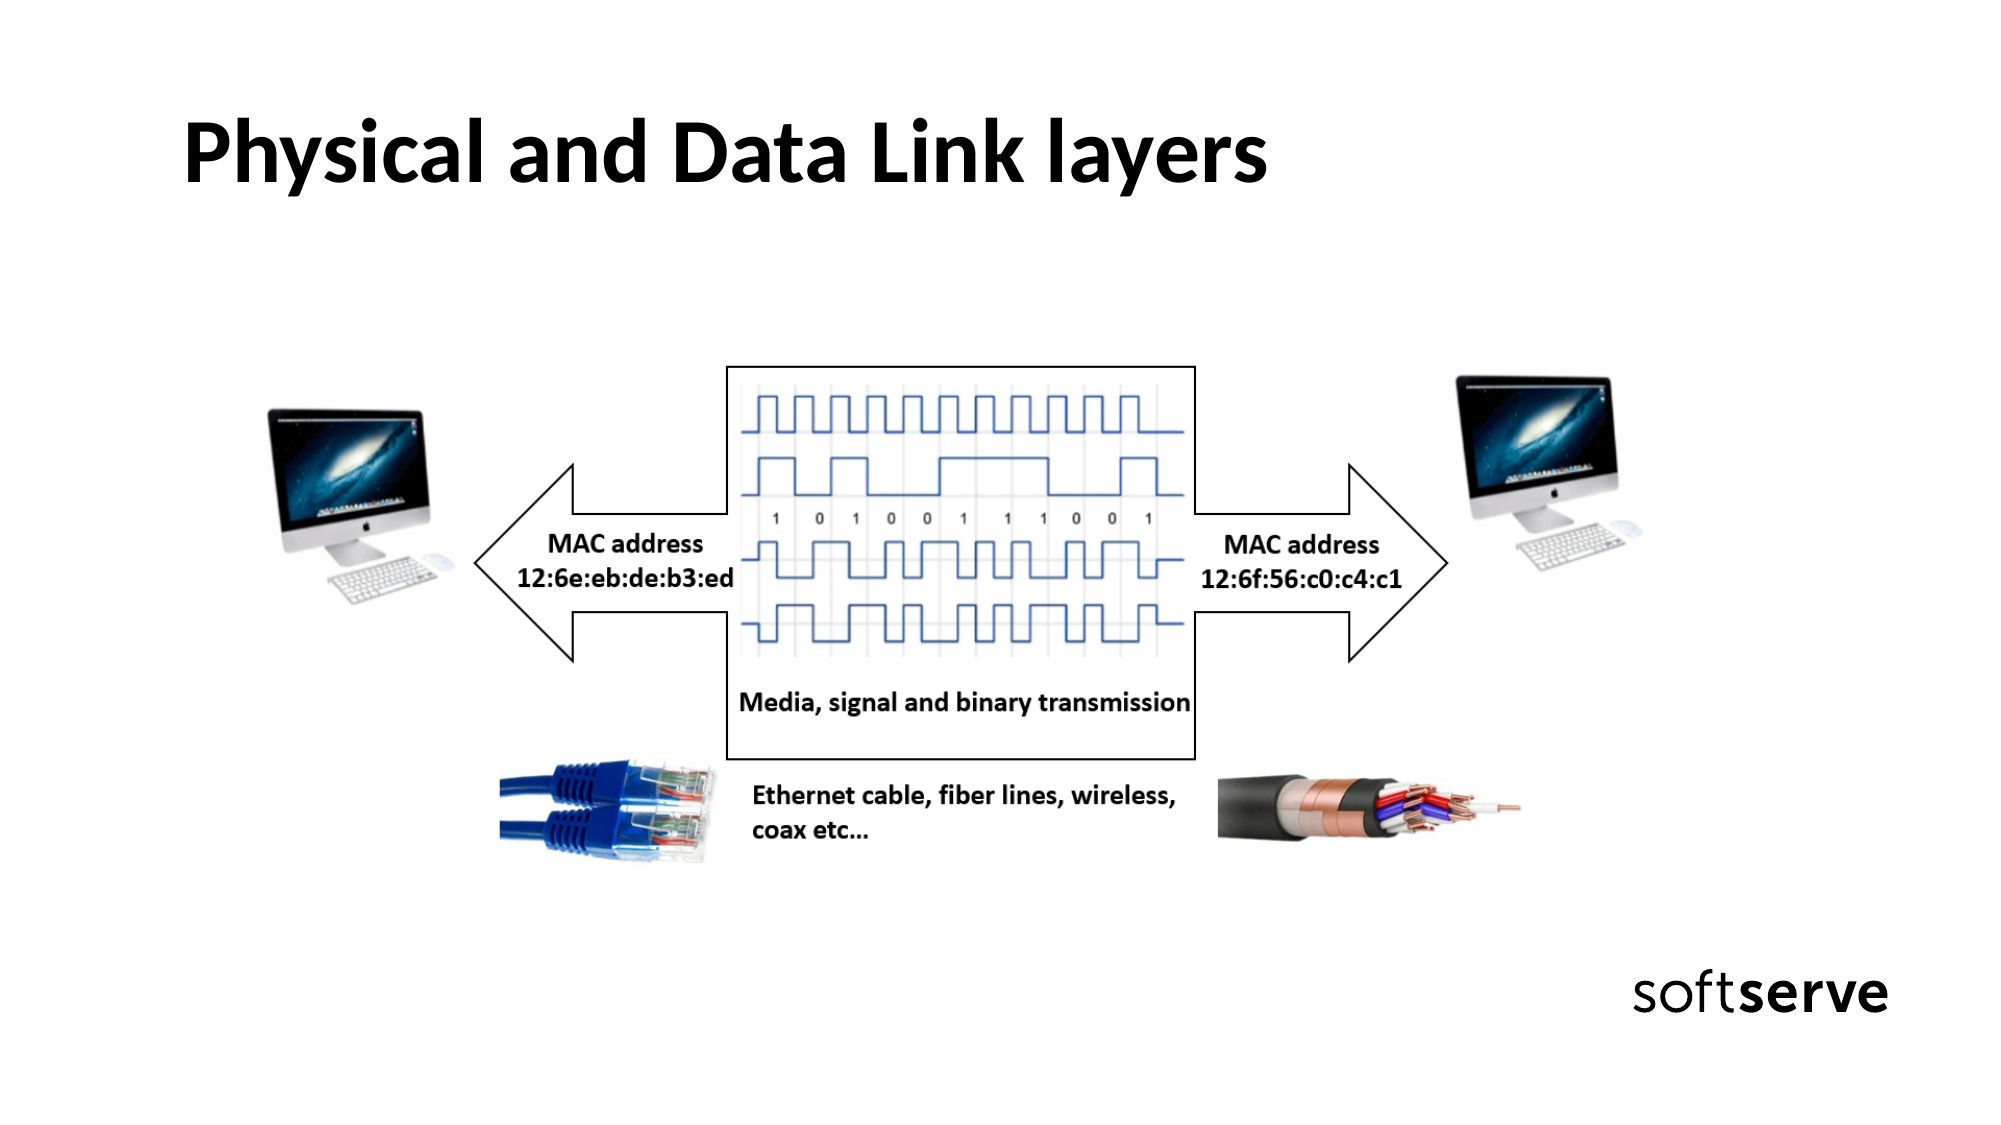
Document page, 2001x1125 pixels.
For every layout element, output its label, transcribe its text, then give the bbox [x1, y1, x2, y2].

picture [234, 299, 1688, 871]
text_box Physical and Data Link layers [168, 83, 1888, 209]
